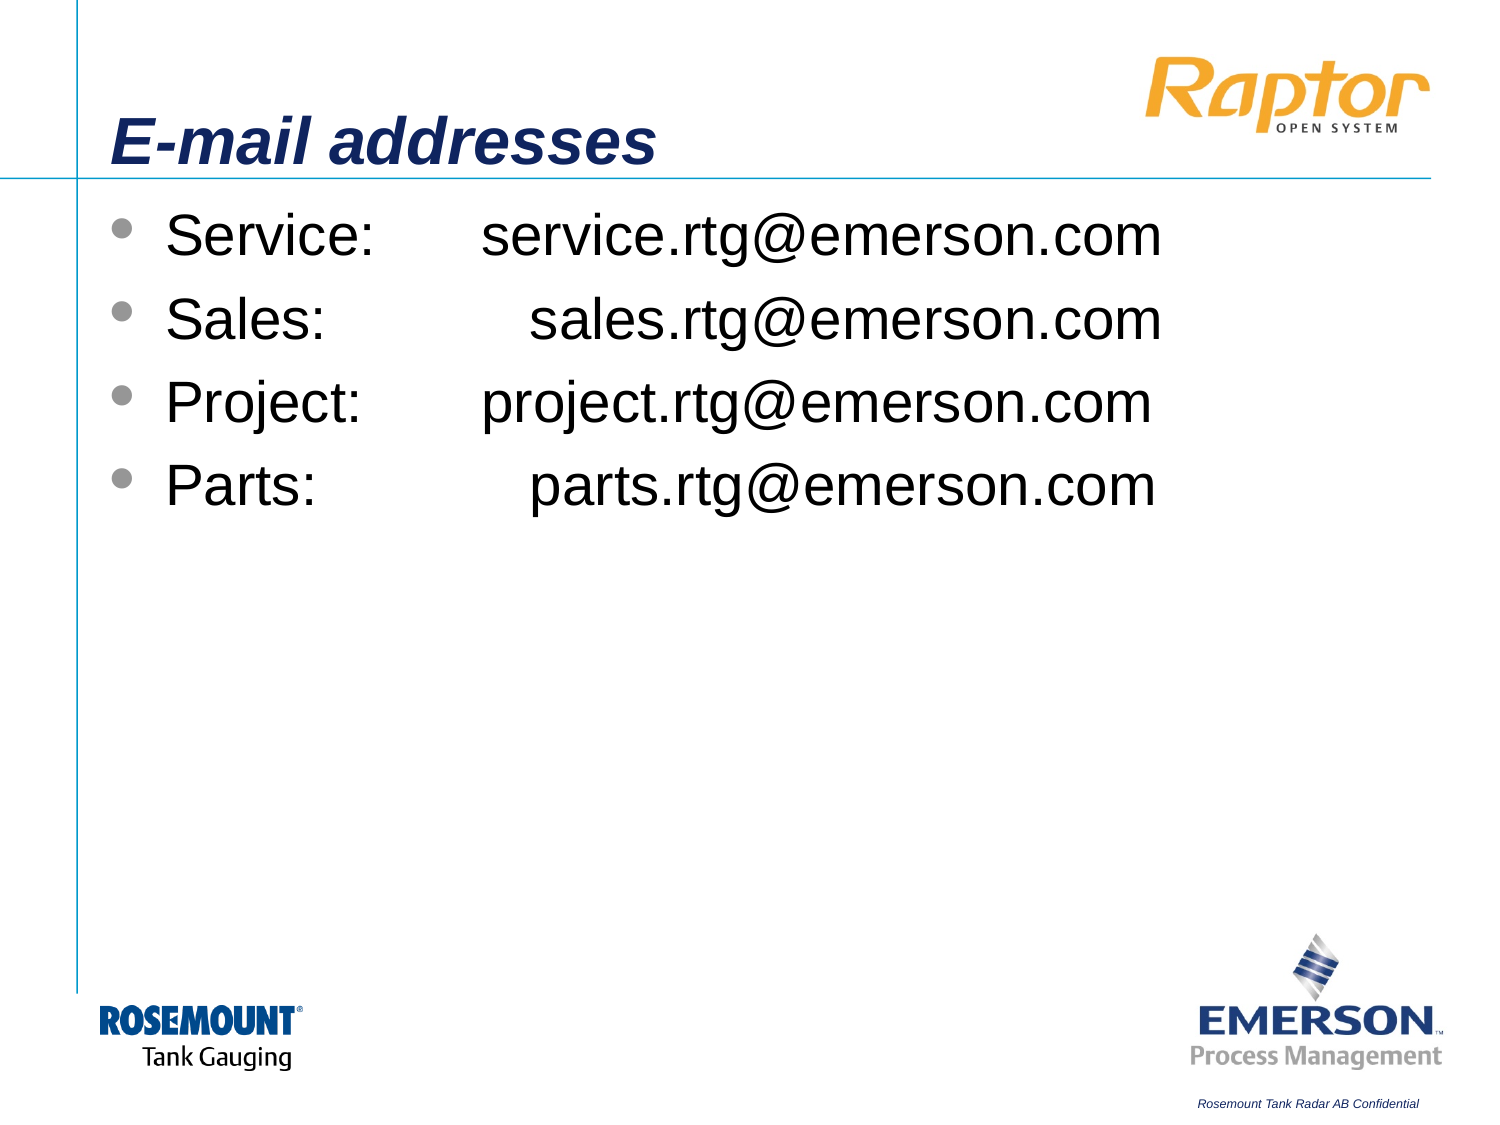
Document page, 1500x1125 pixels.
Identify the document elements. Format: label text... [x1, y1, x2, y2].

list Service: service.rtg@emerson.com Sales: sales.rtg@emerson.com Project: project.rtg@emerson.com Parts: parts.rtg@emerson.com [93, 197, 1463, 944]
picture [100, 1005, 303, 1071]
title E-mail addresses [95, 66, 1342, 186]
picture [1173, 944, 1461, 1098]
picture [1139, 54, 1436, 135]
